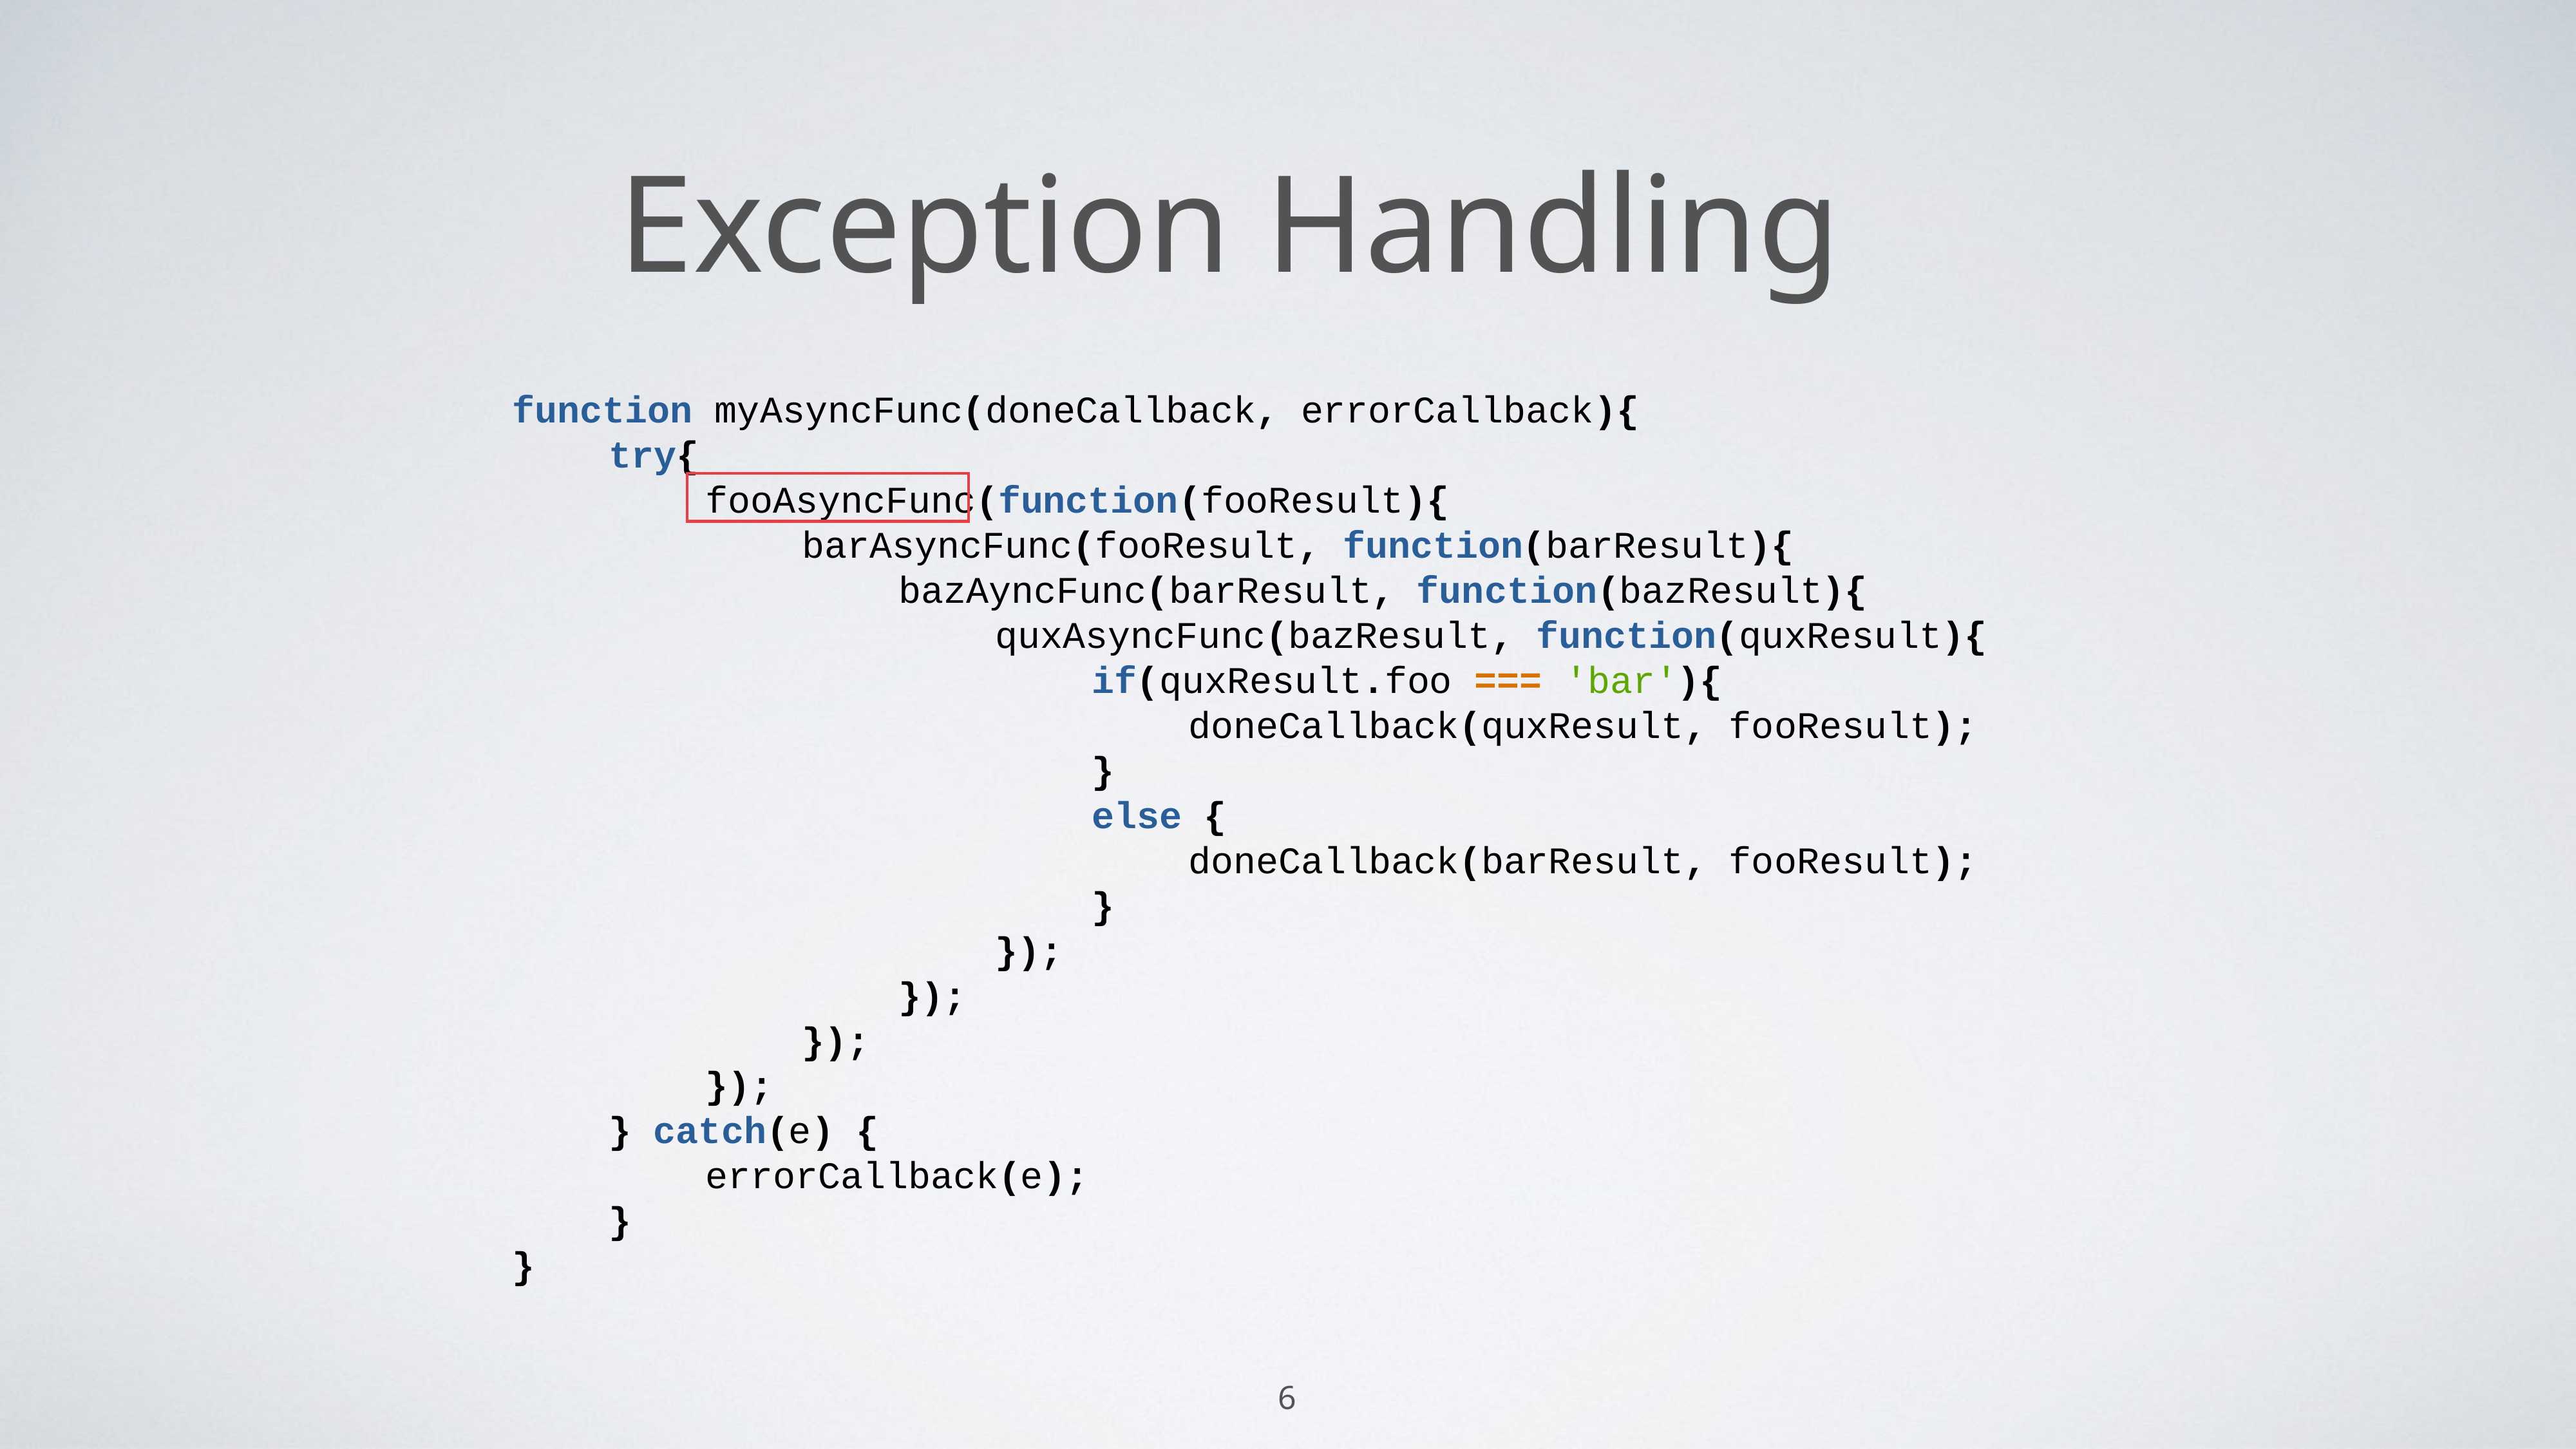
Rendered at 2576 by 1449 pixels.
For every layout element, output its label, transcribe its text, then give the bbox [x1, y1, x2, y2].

picture [0, 0, 2576, 1449]
text_box Exception Handling [611, 130, 1848, 307]
text_box 6 [1208, 1377, 1367, 1421]
text_box function myAsyncFunc(doneCallback, errorCallback){ try{ fooAsyncFunc(function(fooResult){ barAsyncFunc(fooResult, function(barResult){ bazAyncFunc(barResult, function(bazResult){ quxAsyncFunc(bazResult, function(quxResult){ if(quxResult.foo === 'bar'){ doneCallback(quxResult, fooResult); } else { doneCallback(barResult, fooResult); } }); }); }); }); } catch(e) { errorCallback(e); } } [408, 377, 1994, 1294]
text_box [687, 473, 969, 522]
